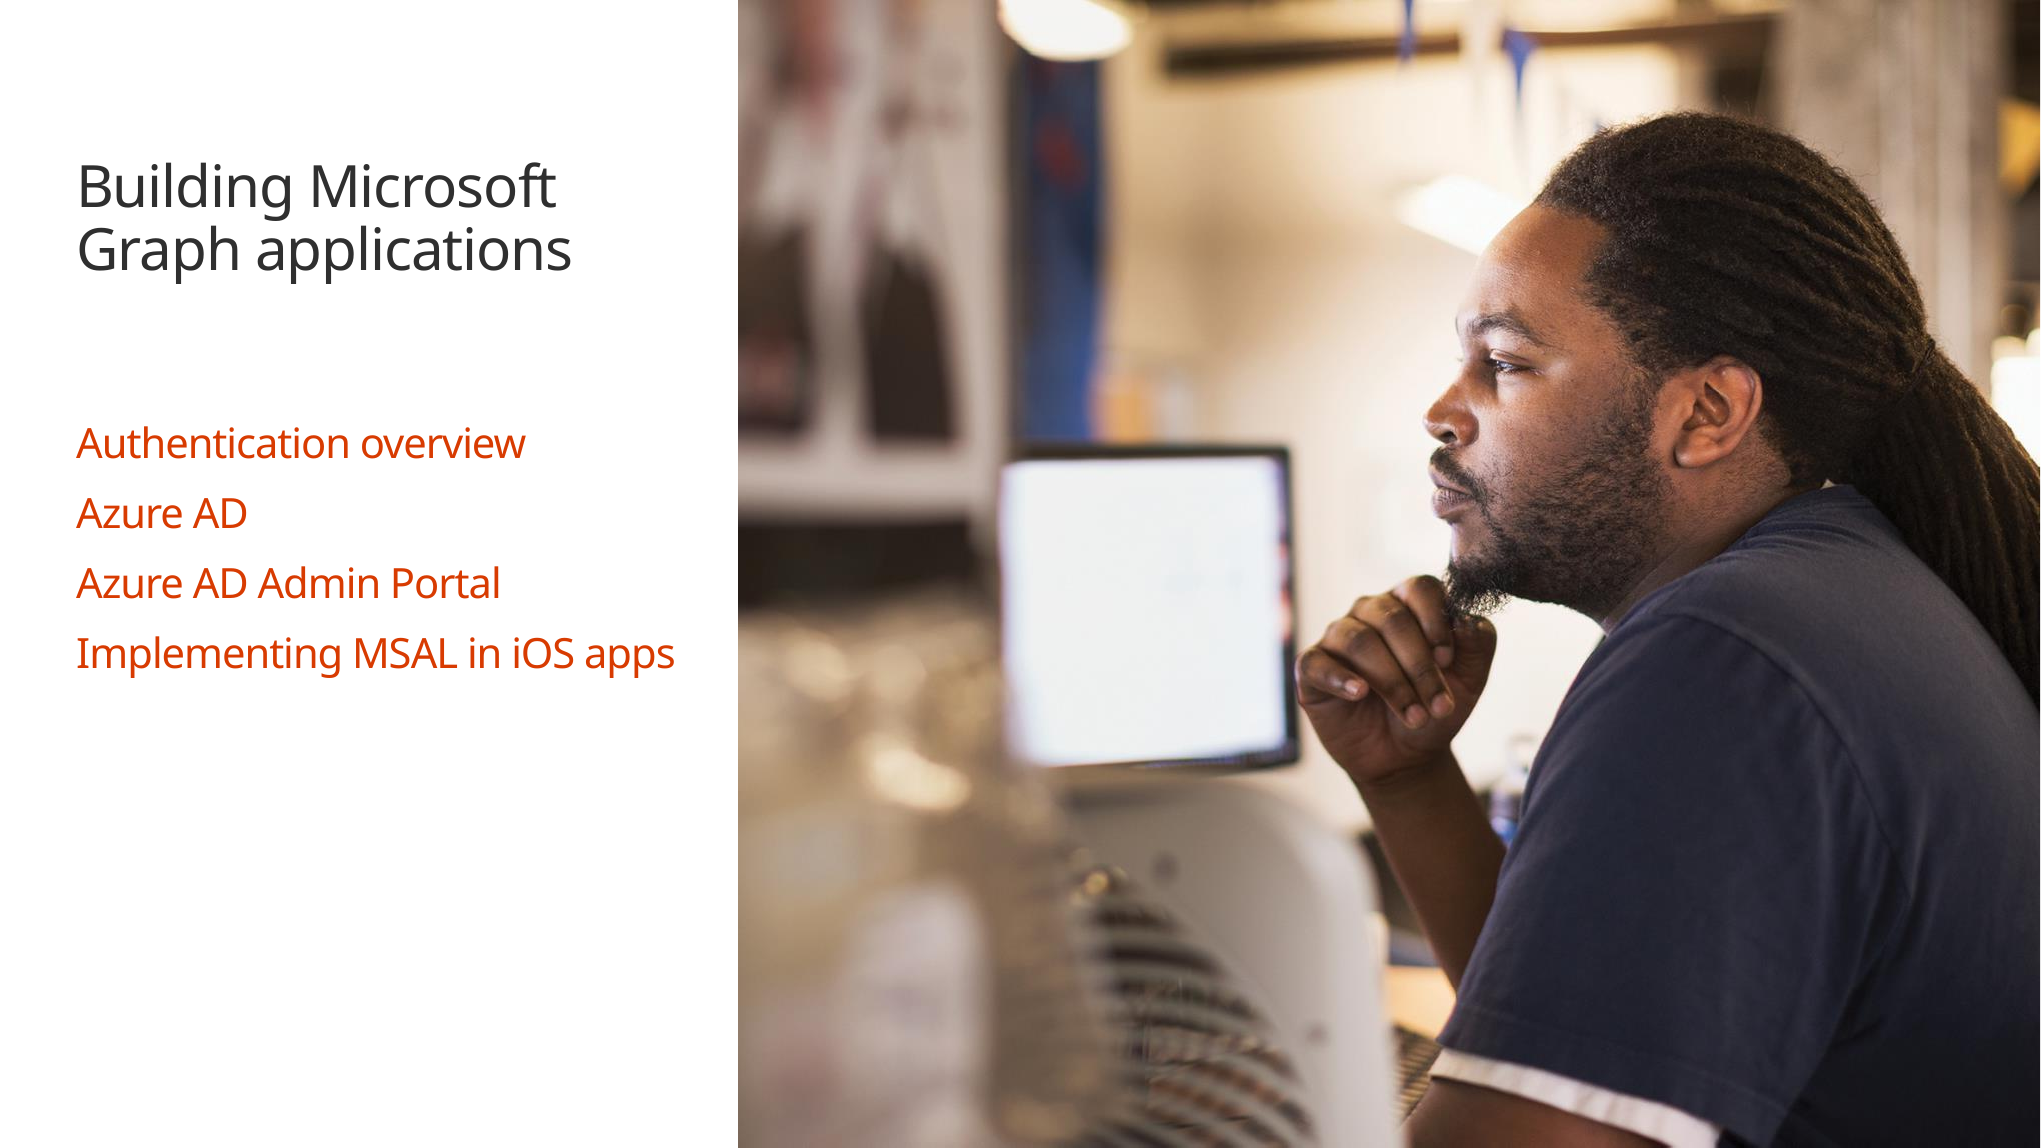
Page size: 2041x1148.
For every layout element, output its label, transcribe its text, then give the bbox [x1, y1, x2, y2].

title Building Microsoft Graph applications [76, 157, 687, 309]
list Authentication overview Azure AD Azure AD Admin Portal Implementing MSAL in iOS apps [76, 422, 719, 1056]
picture [738, 0, 2041, 1148]
